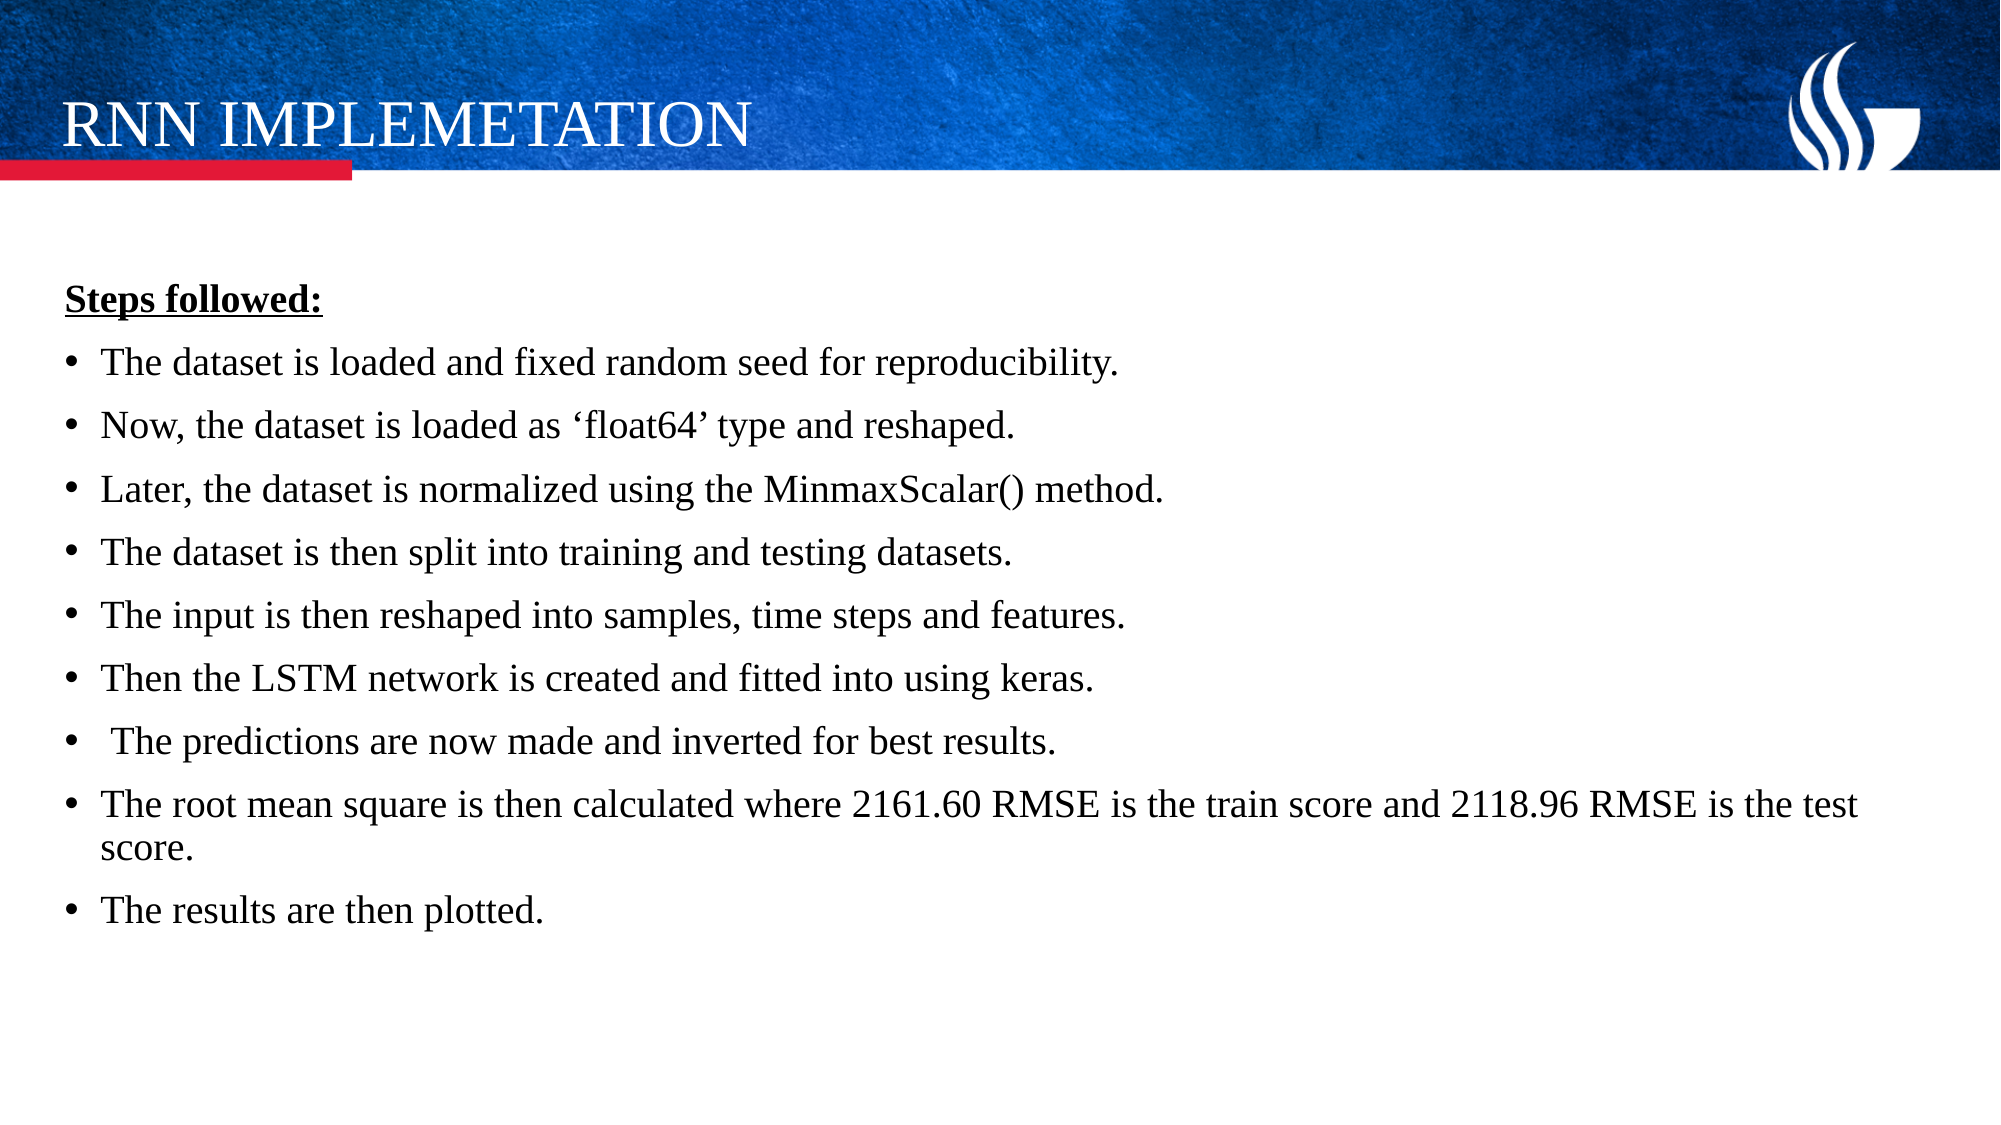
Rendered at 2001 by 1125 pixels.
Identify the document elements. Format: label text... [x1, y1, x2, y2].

list Steps followed: The dataset is loaded and fixed random seed for reproducibility. Now, the dataset is loaded as ‘float64’ type and reshaped. Later, the dataset is normalized using the MinmaxScalar() method. The dataset is then split into training and testing datasets. The input is then reshaped into samples, time steps and features. Then the LSTM network is created and fitted into using keras. The predictions are now made and inverted for best results. The root mean square is then calculated where 2161.60 RMSE is the train score and 2118.96 RMSE is the test score. The results are then plotted. [49, 270, 1958, 947]
title RNN IMPLEMETATION [46, 16, 1772, 234]
picture [0, 0, 2000, 1125]
